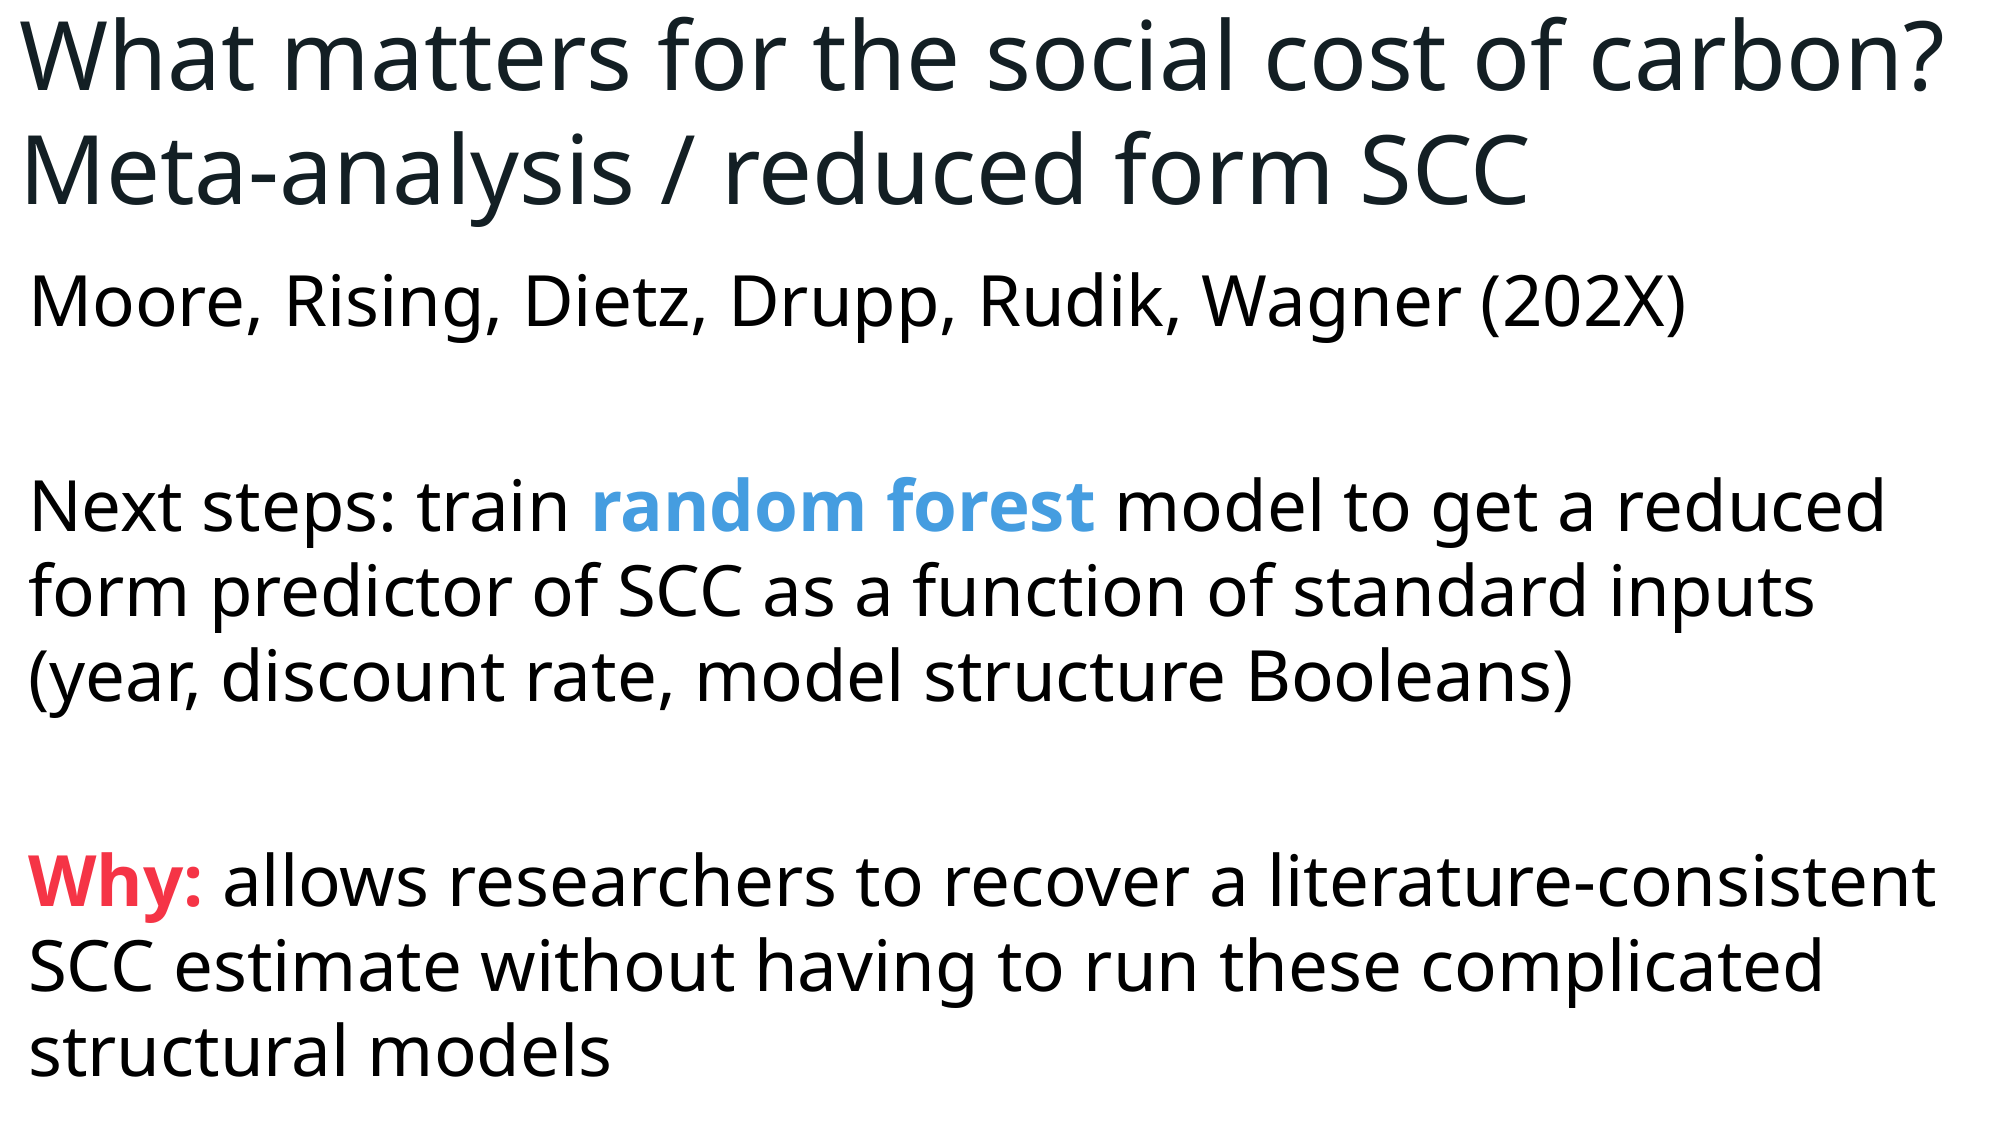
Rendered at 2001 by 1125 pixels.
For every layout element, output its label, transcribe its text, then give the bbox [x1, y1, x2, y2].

text_box What matters for the social cost of carbon? Meta-analysis / reduced form SCC [19, 78, 2000, 256]
text_box Moore, Rising, Dietz, Drupp, Rudik, Wagner (202X) Next steps: train random forest model to get a reduced form predictor of SCC as a function of standard inputs (year, discount rate, model structure Booleans) Why: allows researchers to recover a literature-consistent SCC estimate without having to run these complicated structural models [28, 255, 1983, 1092]
